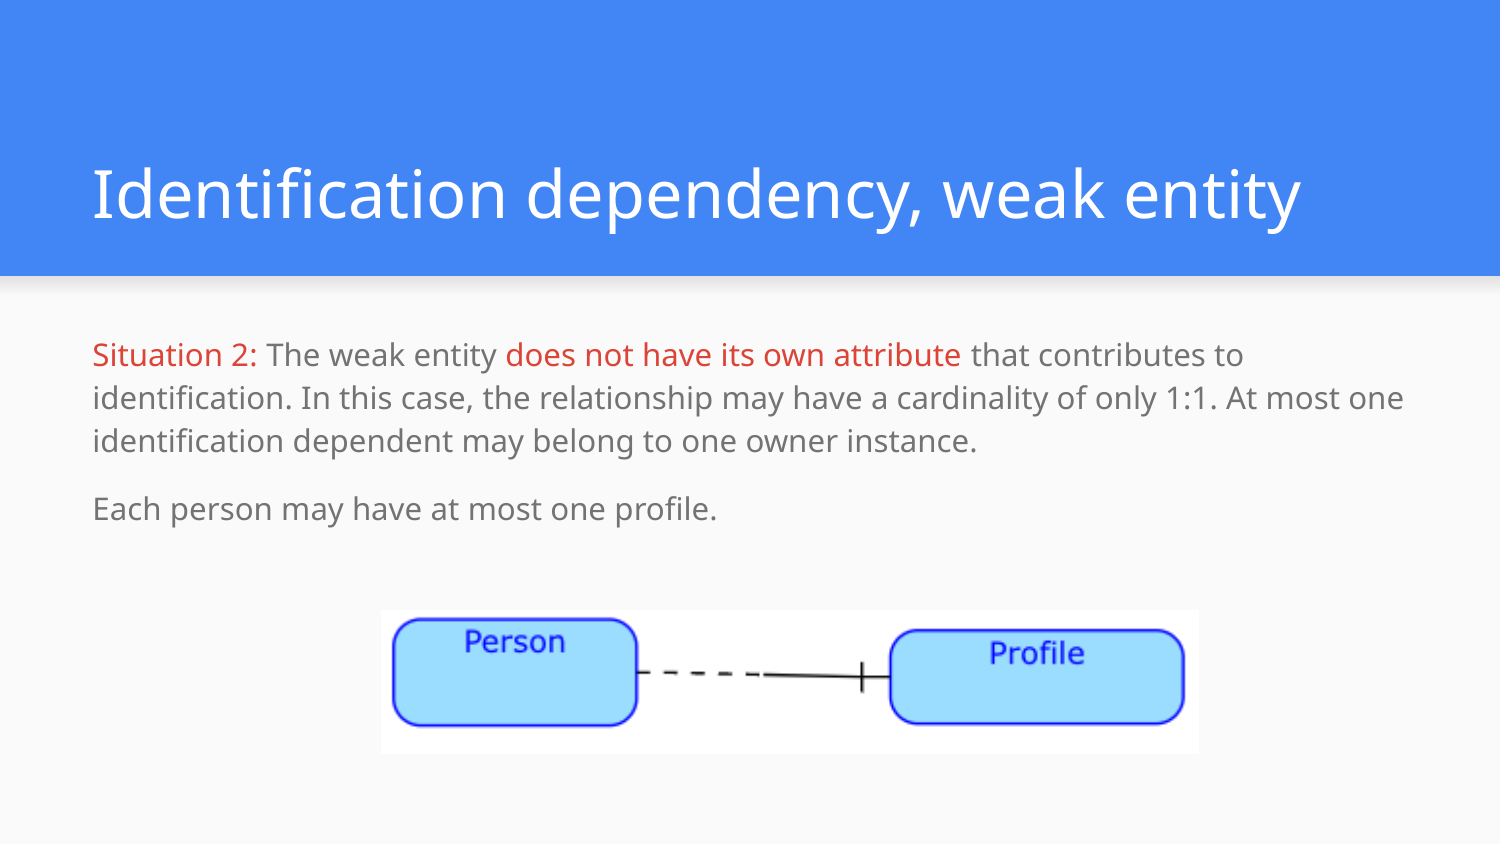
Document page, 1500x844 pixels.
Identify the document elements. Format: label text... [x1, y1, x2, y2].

picture [381, 609, 1199, 754]
title Identification dependency, weak entity [77, 121, 1427, 248]
list Situation 2: The weak entity does not have its own attribute that contributes to identification. In this case, the relationship may have a cardinality of only 1:1. At most one identification dependent may belong to one owner instance. Each person may have at most one profile. [77, 314, 1427, 760]
